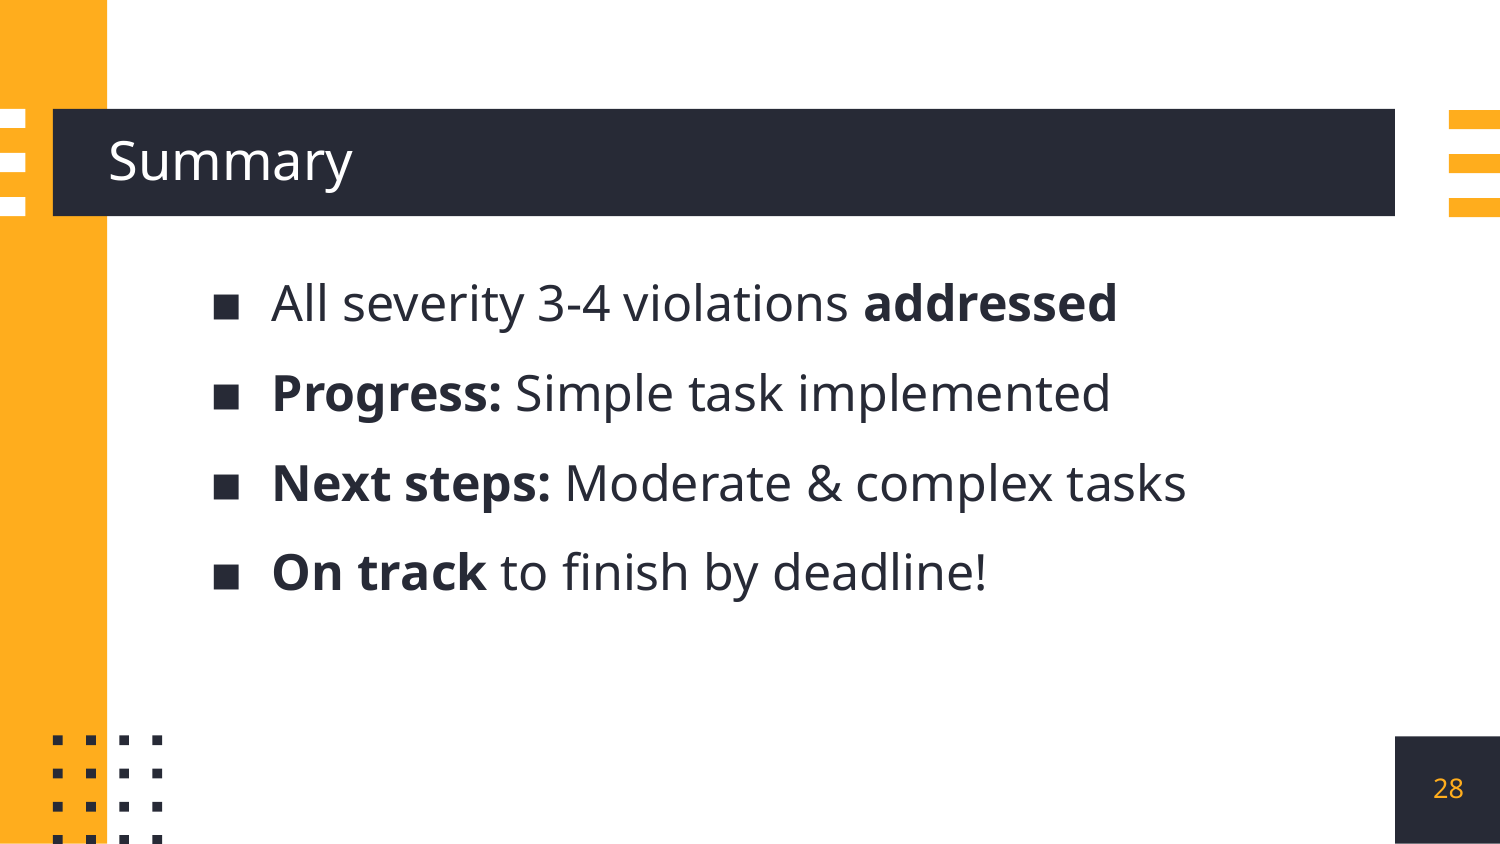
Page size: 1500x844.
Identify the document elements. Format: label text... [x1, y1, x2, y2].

slide_number 28 [1395, 736, 1500, 844]
title Summary [108, 108, 1396, 217]
list All severity 3-4 violations addressed Progress: Simple task implemented Next steps: Moderate & complex tasks On track to finish by deadline! [196, 262, 1288, 736]
